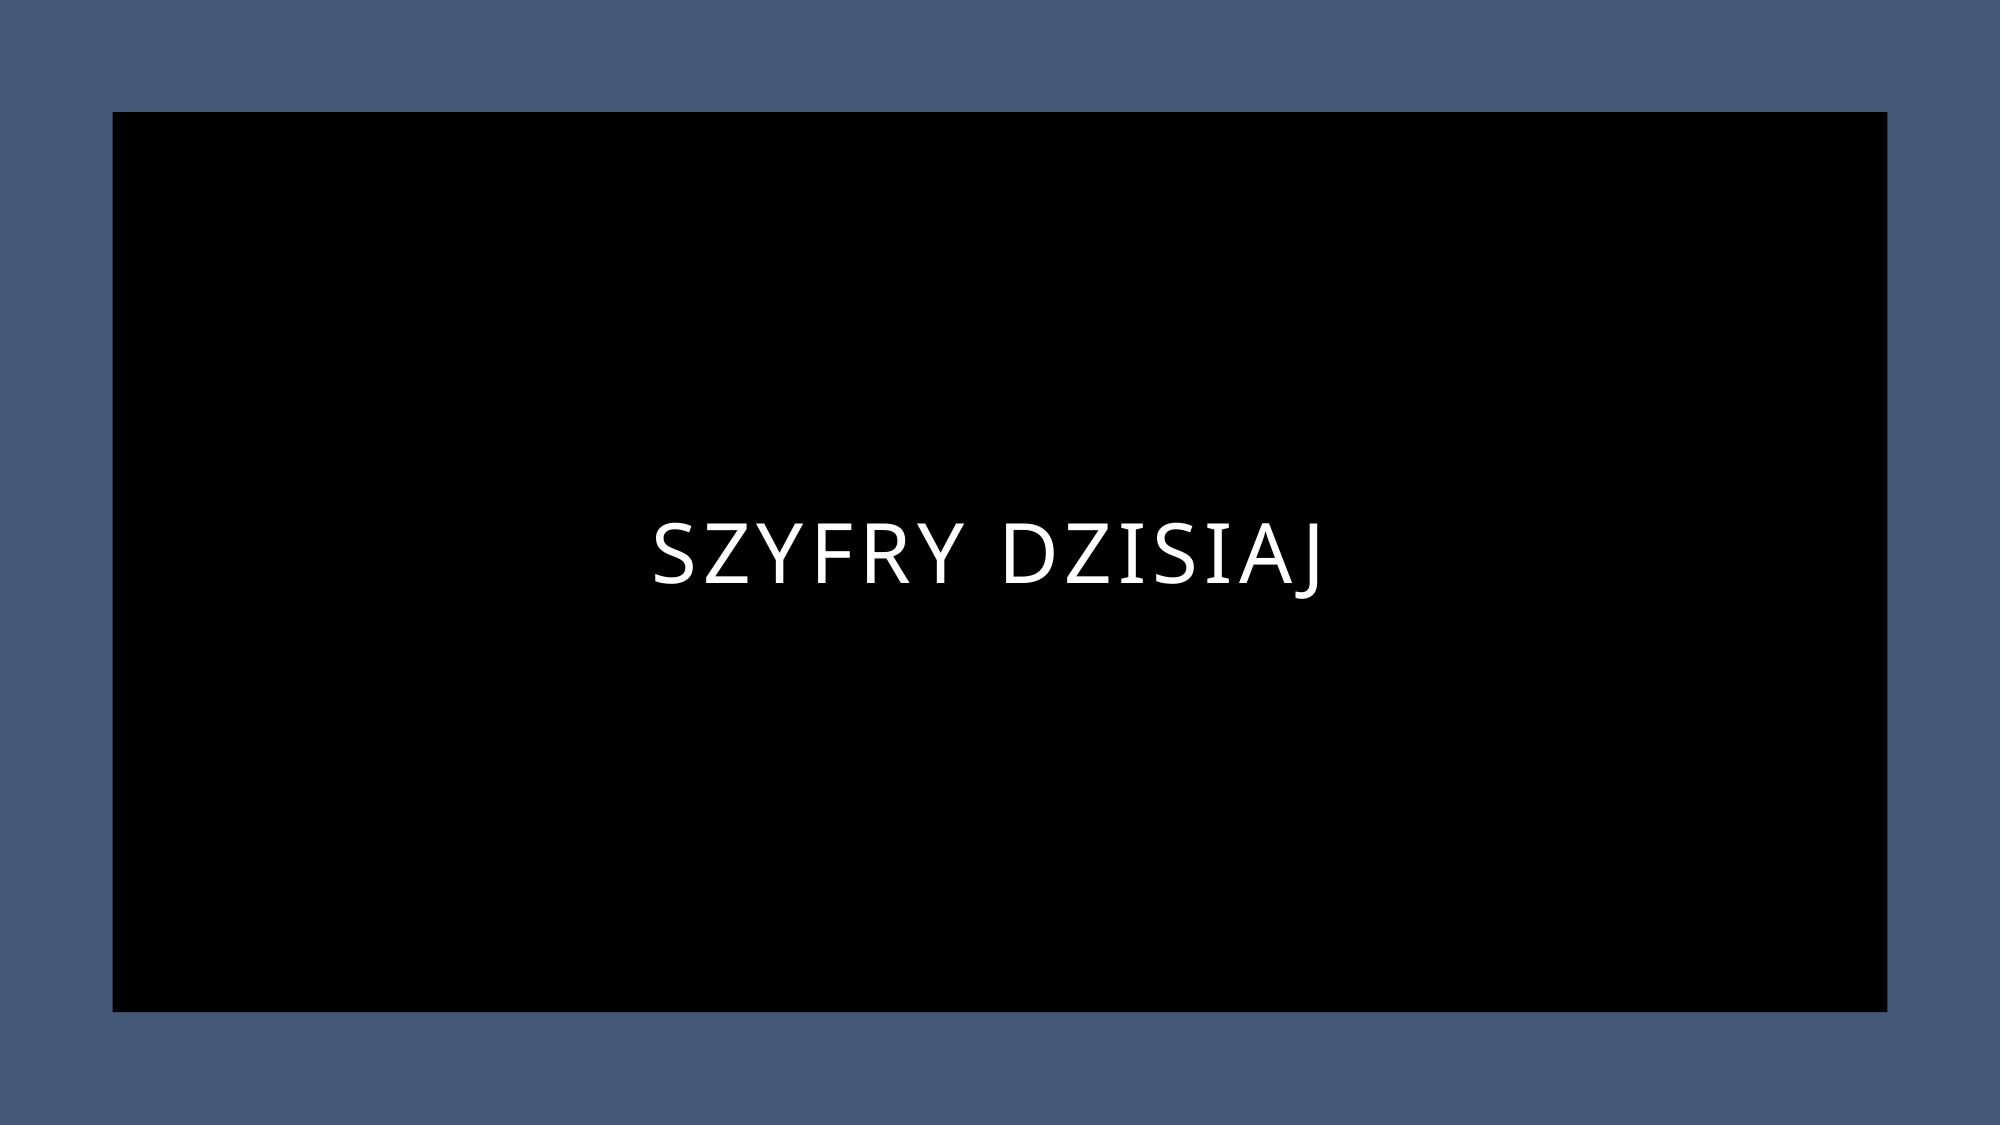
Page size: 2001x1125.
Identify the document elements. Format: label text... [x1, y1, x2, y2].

title Szyfry dzisiaj [337, 224, 1669, 609]
text_box [0, 0, 2000, 1125]
text_box [111, 111, 1888, 1013]
